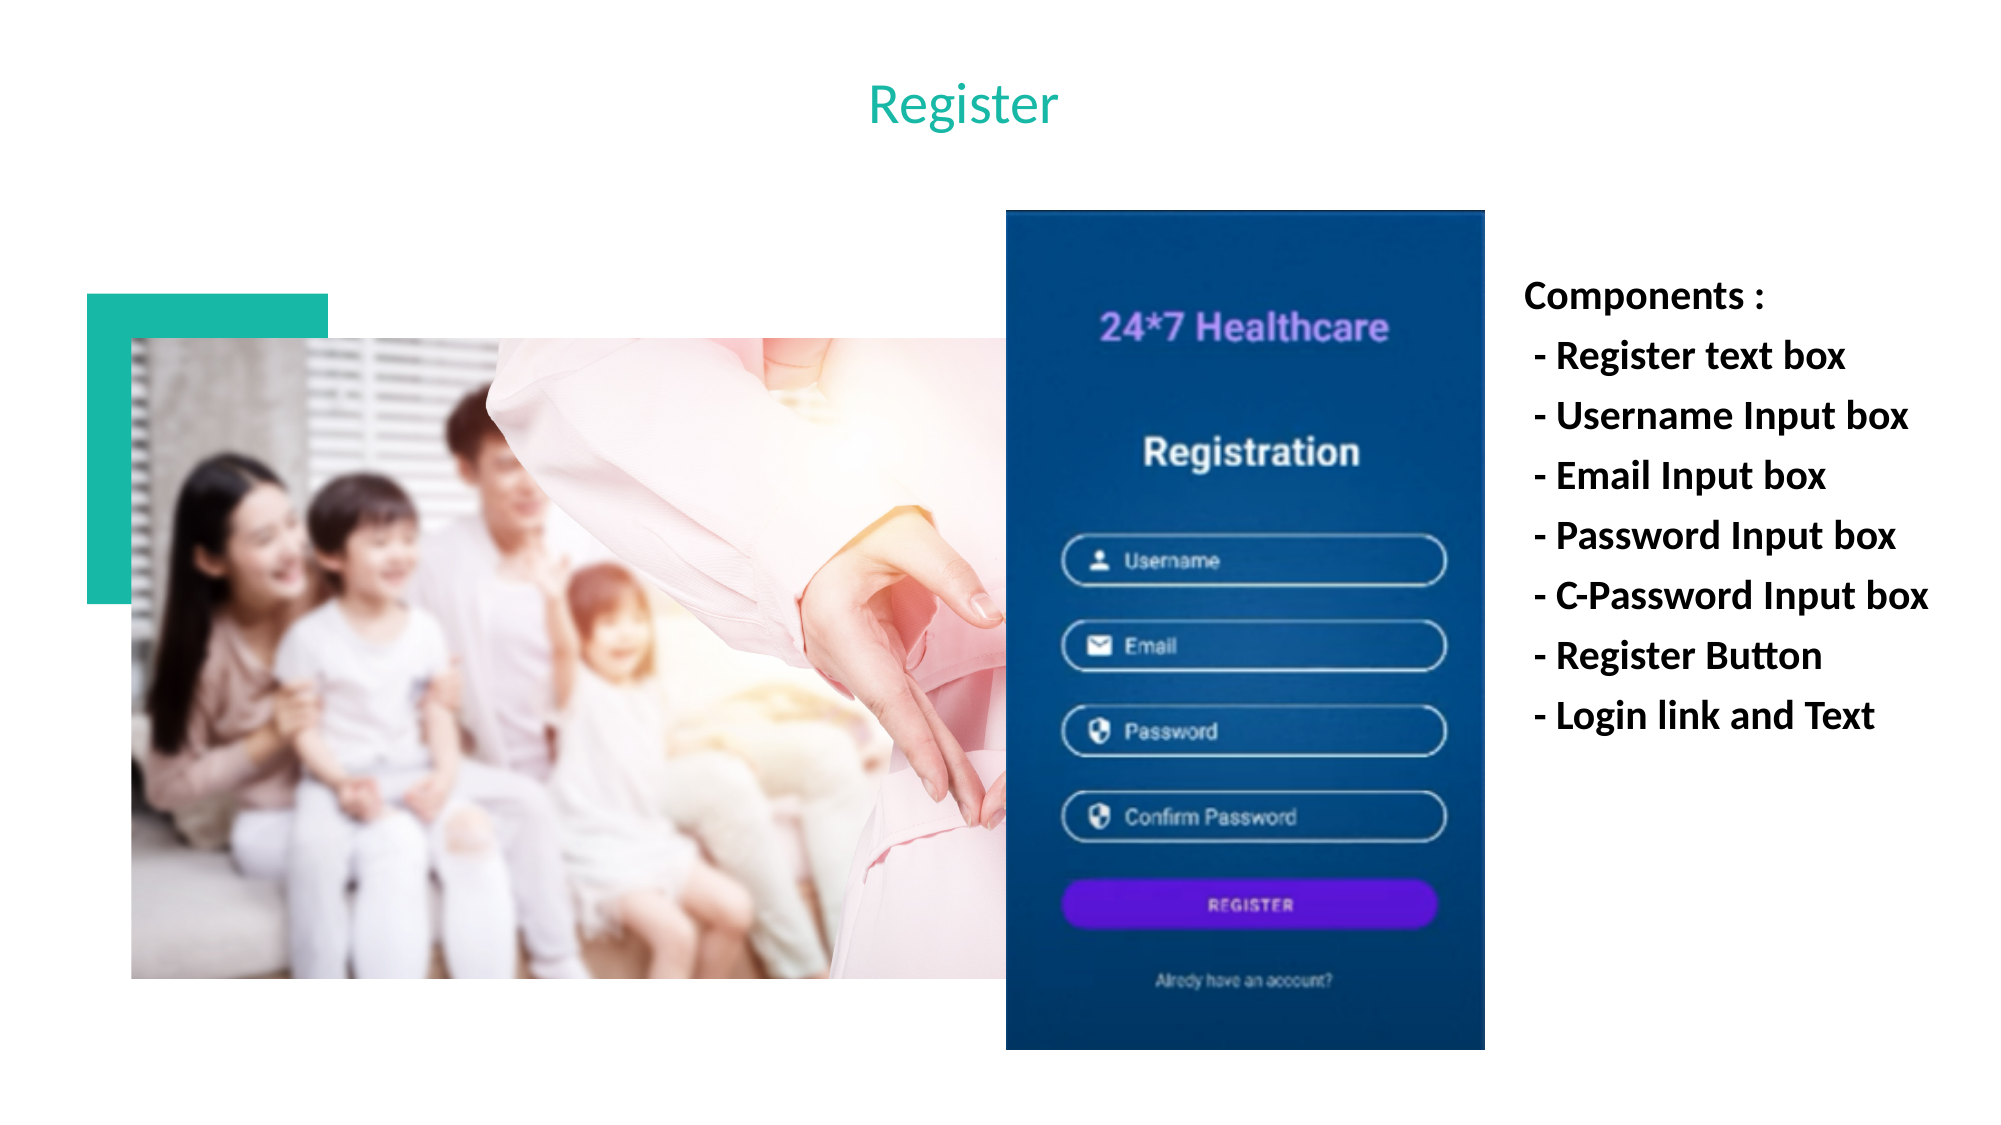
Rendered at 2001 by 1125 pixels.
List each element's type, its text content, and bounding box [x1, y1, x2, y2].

text_box Components : - Register text box - Username Input box - Email Input box - Password Input box - C-Password Input box - Register Button - Login link and Text [1509, 250, 1972, 746]
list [1006, 210, 1485, 1050]
picture [131, 338, 1006, 979]
text_box Register [617, 52, 1312, 140]
text_box [86, 292, 329, 605]
